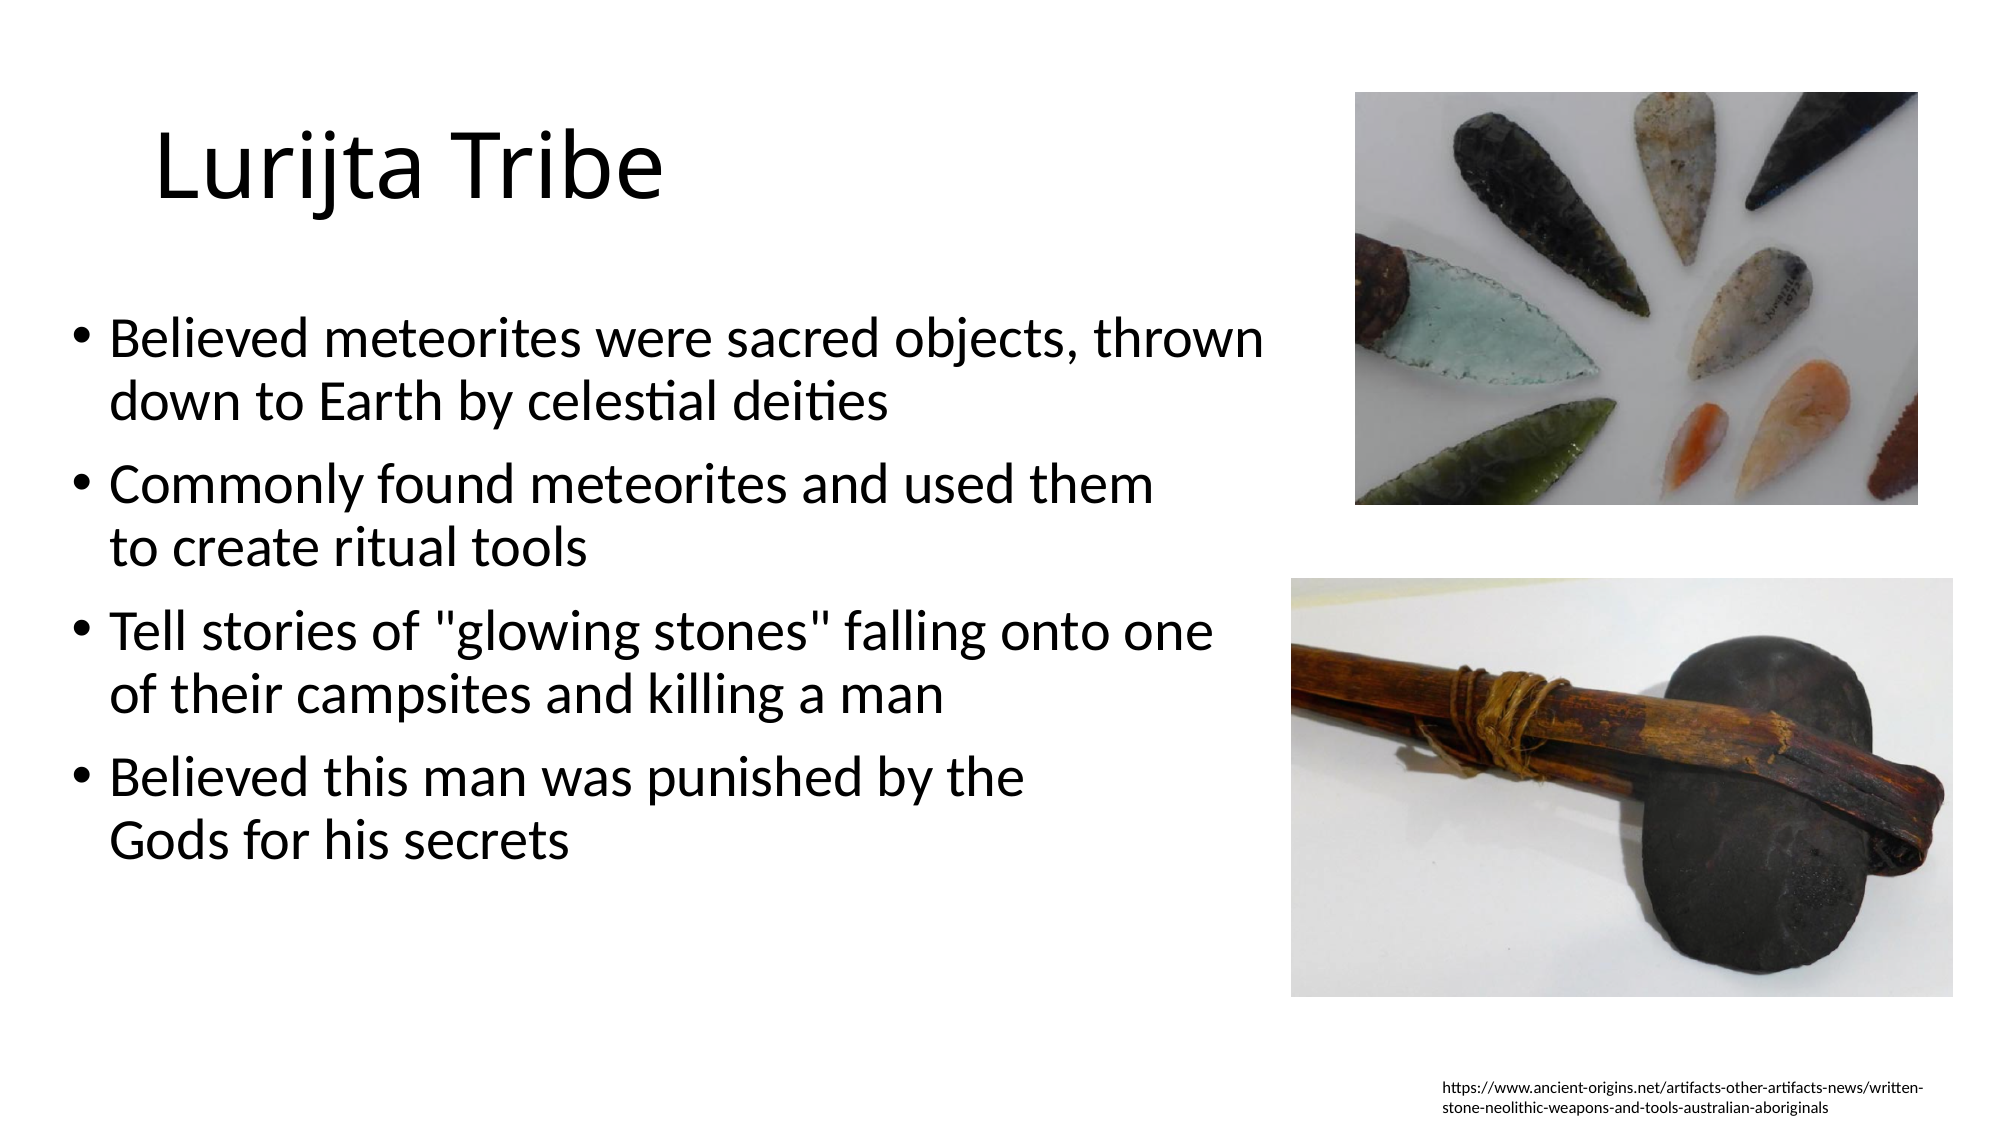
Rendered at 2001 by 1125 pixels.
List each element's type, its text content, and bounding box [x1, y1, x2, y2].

list Believed meteorites were sacred objects, thrown down to Earth by celestial deities Commonly found meteorites and used them to create ritual tools Tell stories of "glowing stones" falling onto one of their campsites and killing a man Believed this man was punished by the Gods for his secrets [56, 299, 1782, 1014]
picture [1355, 92, 1919, 505]
title Lurijta Tribe [137, 59, 1863, 278]
picture [1291, 578, 1953, 997]
text_box https://www.ancient-origins.net/artifacts-other-artifacts-news/written-stone-neolithic-weapons-and-tools-australian-aboriginals [1427, 1069, 1979, 1124]
